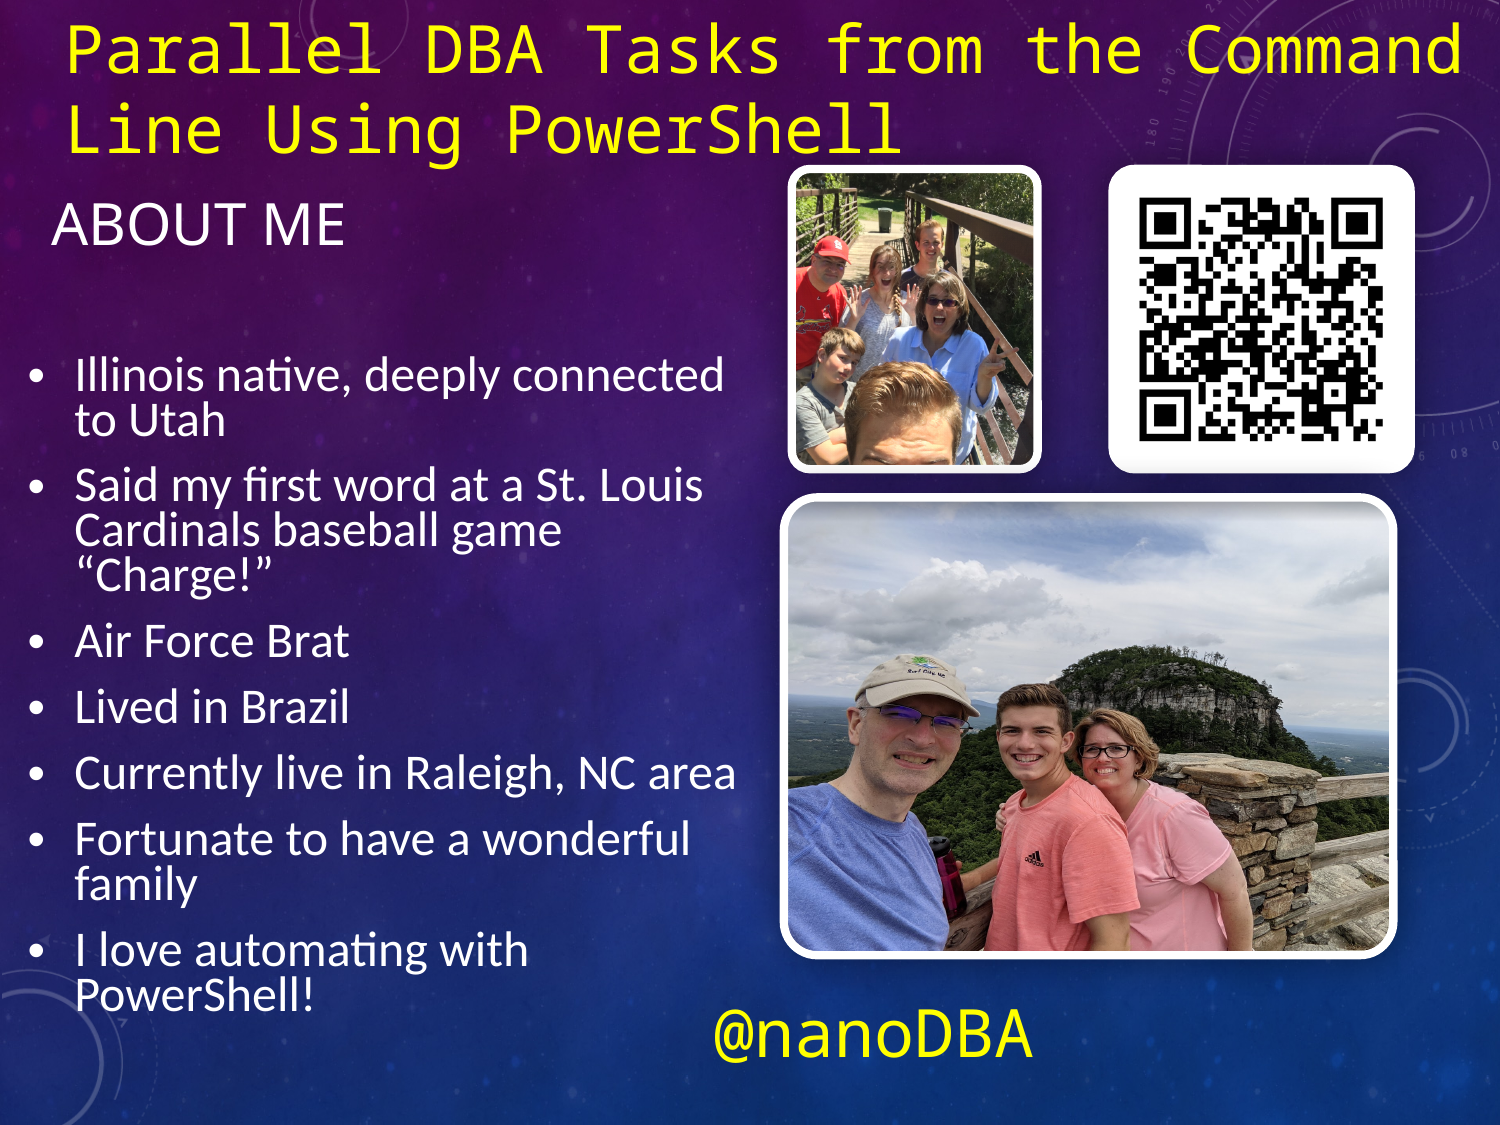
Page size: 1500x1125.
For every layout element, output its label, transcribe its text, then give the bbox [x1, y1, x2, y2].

text_box @nanoDBA [699, 983, 1465, 1078]
title About Me [36, 137, 625, 275]
text_box Parallel DBA Tasks from the Command Line Using PowerShell [50, 0, 1500, 175]
list Illinois native, deeply connected to Utah Said my first word at a St. Louis Cardinals baseball game “Charge!” Air Force Brat Lived in Brazil Currently live in Raleigh, NC area Fortunate to have a wonderful family I love automating with PowerShell! [12, 275, 784, 1100]
picture [0, 0, 1500, 1125]
